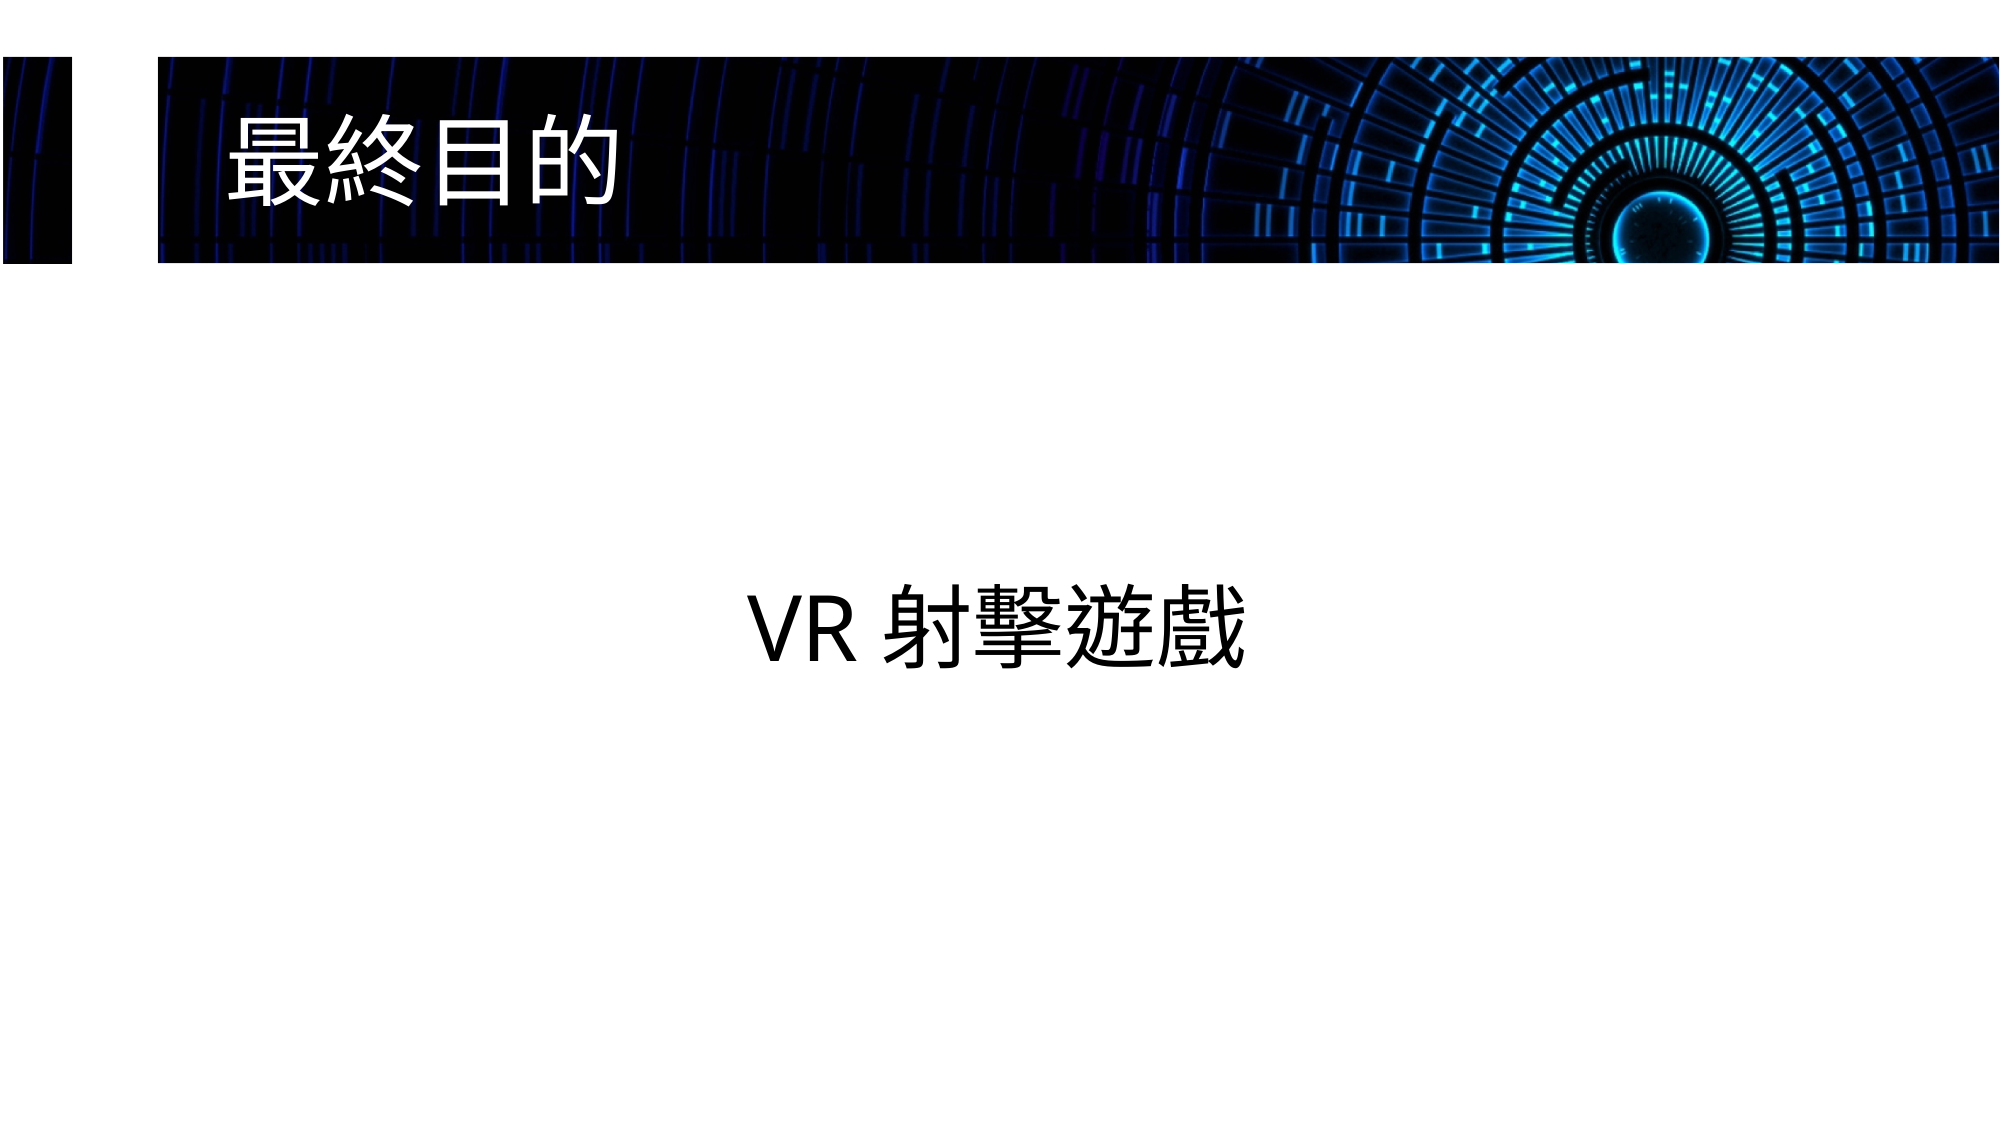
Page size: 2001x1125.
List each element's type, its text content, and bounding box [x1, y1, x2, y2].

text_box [0, 55, 2000, 264]
text_box VR射擊遊戲 [207, 562, 1788, 688]
